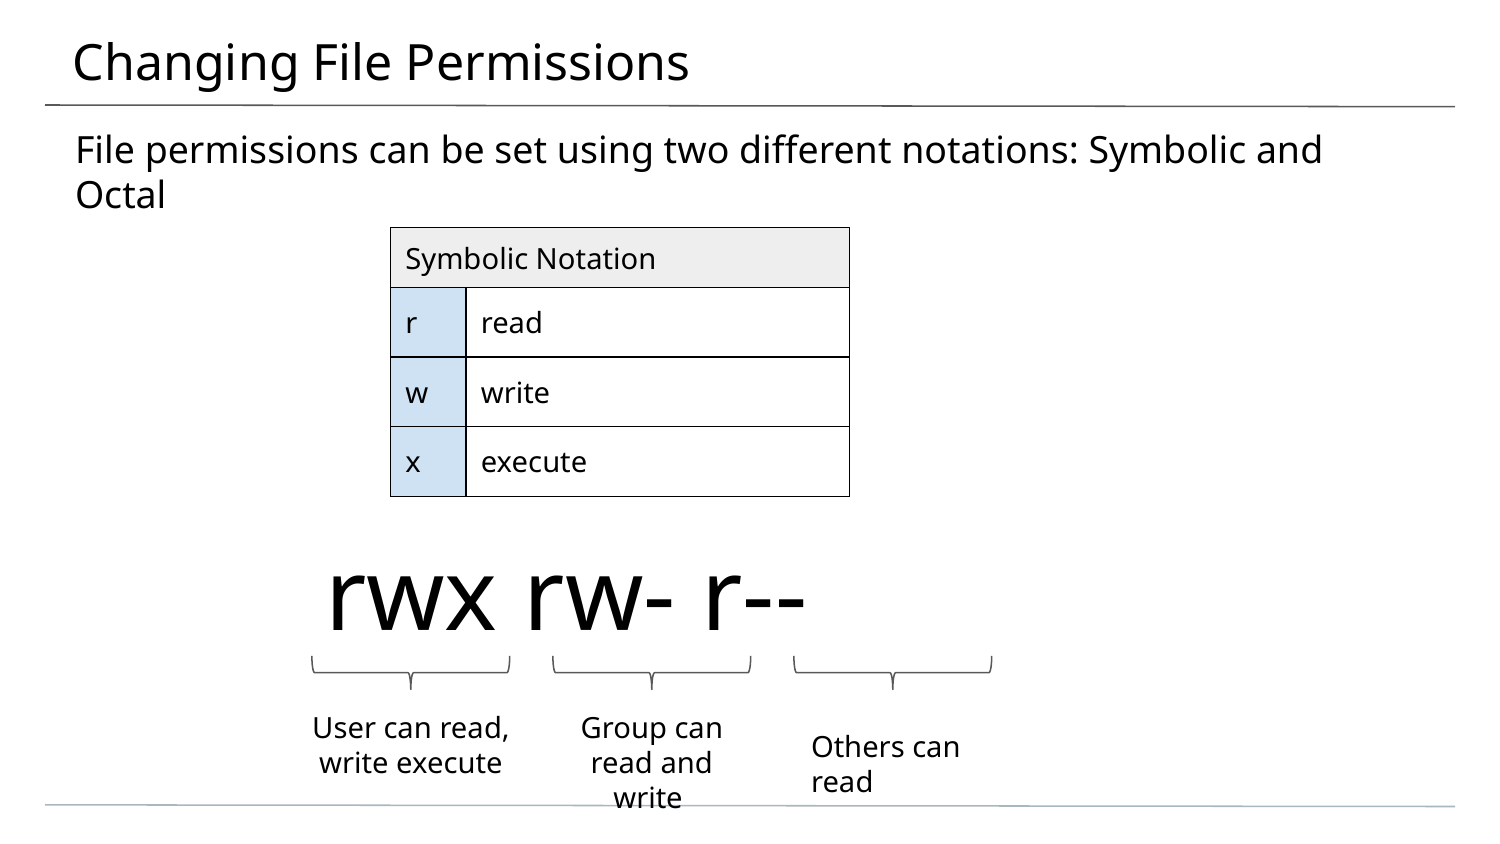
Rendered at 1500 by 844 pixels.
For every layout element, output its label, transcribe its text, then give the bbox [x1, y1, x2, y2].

table_header read [467, 288, 849, 356]
text_box [311, 655, 510, 690]
text_box Group can read and write [543, 694, 760, 802]
table_header r [391, 288, 465, 356]
text_box [552, 655, 751, 690]
text_box Others can read [796, 713, 1037, 783]
text_box User can read, write execute [294, 694, 527, 802]
table_cell w [391, 358, 465, 426]
text_box [793, 655, 992, 690]
table_cell x [391, 427, 465, 496]
subtitle File permissions can be set using two different notations: Symbolic and Octal [0, 110, 1500, 171]
title Changing File Permissions [0, 0, 1500, 88]
table_cell write [467, 358, 849, 426]
text_box Symbolic Notation [390, 227, 850, 288]
table_cell execute [467, 427, 849, 496]
text_box rwx rw- r-- [310, 515, 1027, 623]
